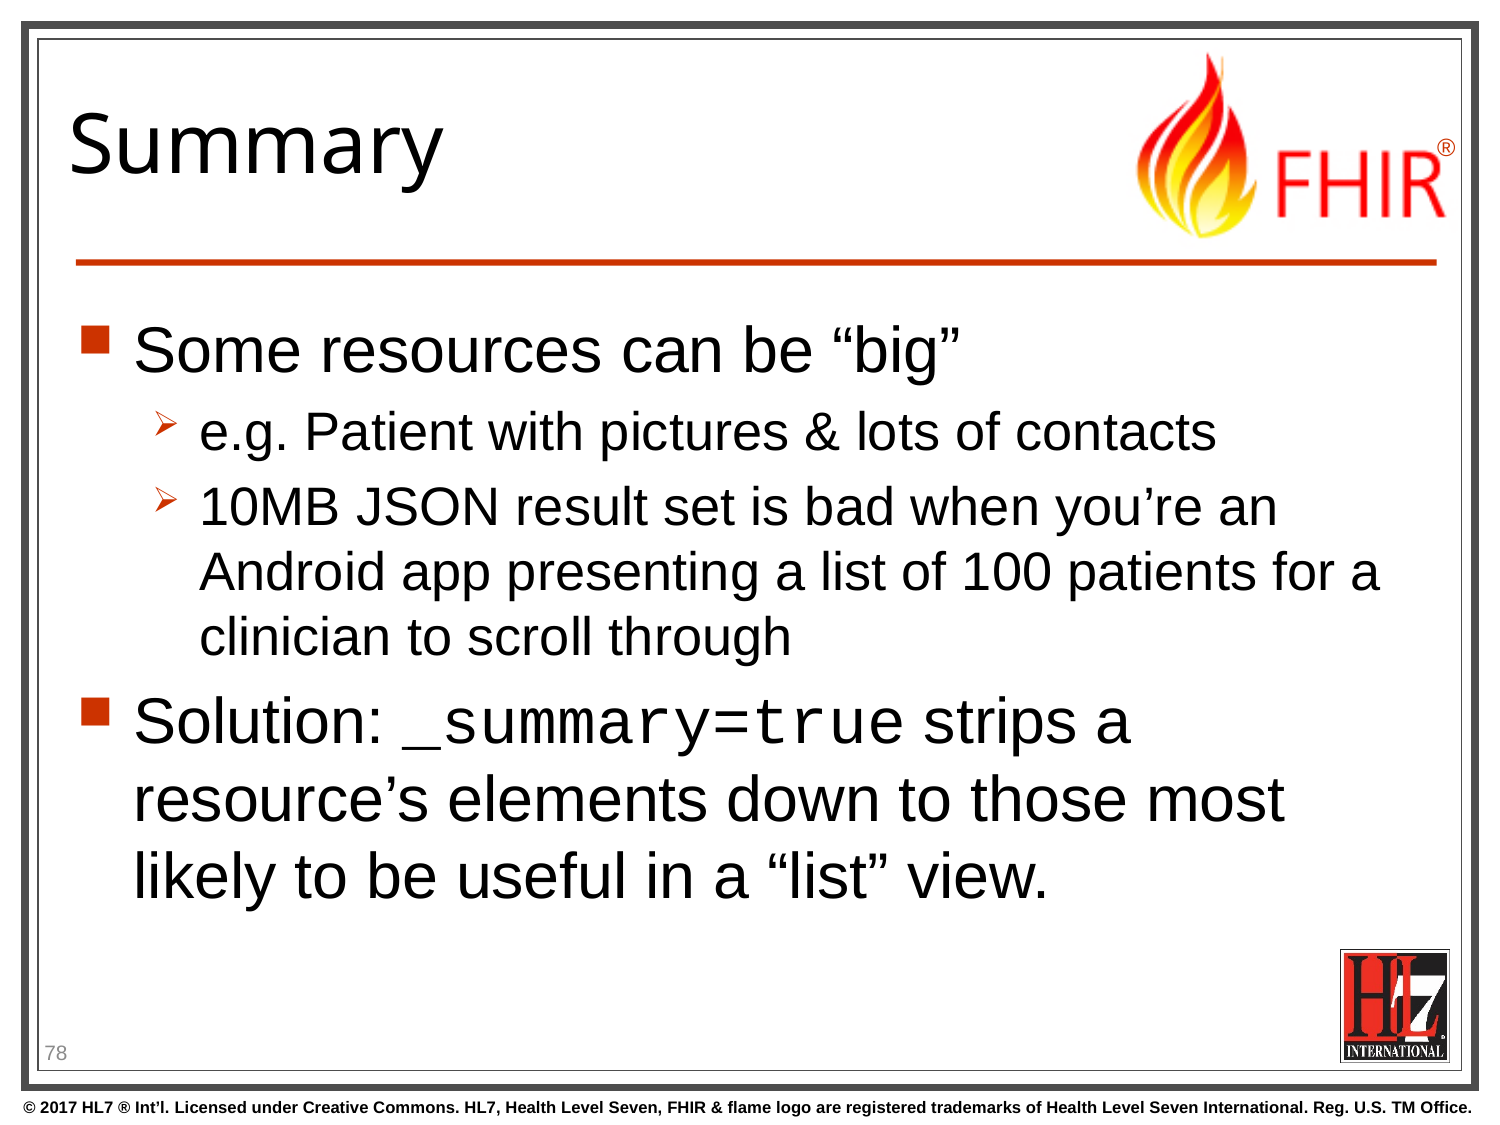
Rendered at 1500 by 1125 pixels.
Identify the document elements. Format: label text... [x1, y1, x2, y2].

title Summary [53, 54, 1128, 244]
picture [1124, 42, 1458, 249]
picture [1340, 949, 1450, 1063]
list Some resources can be “big” e.g. Patient with pictures & lots of contacts 10MB JSON result set is bad when you’re an Android app presenting a list of 100 patients for a clinician to scroll through Solution: _summary=true strips a resource’s elements down to those most likely to be useful in a “list” view. [62, 299, 1438, 1059]
slide_number 78 [29, 1034, 148, 1071]
